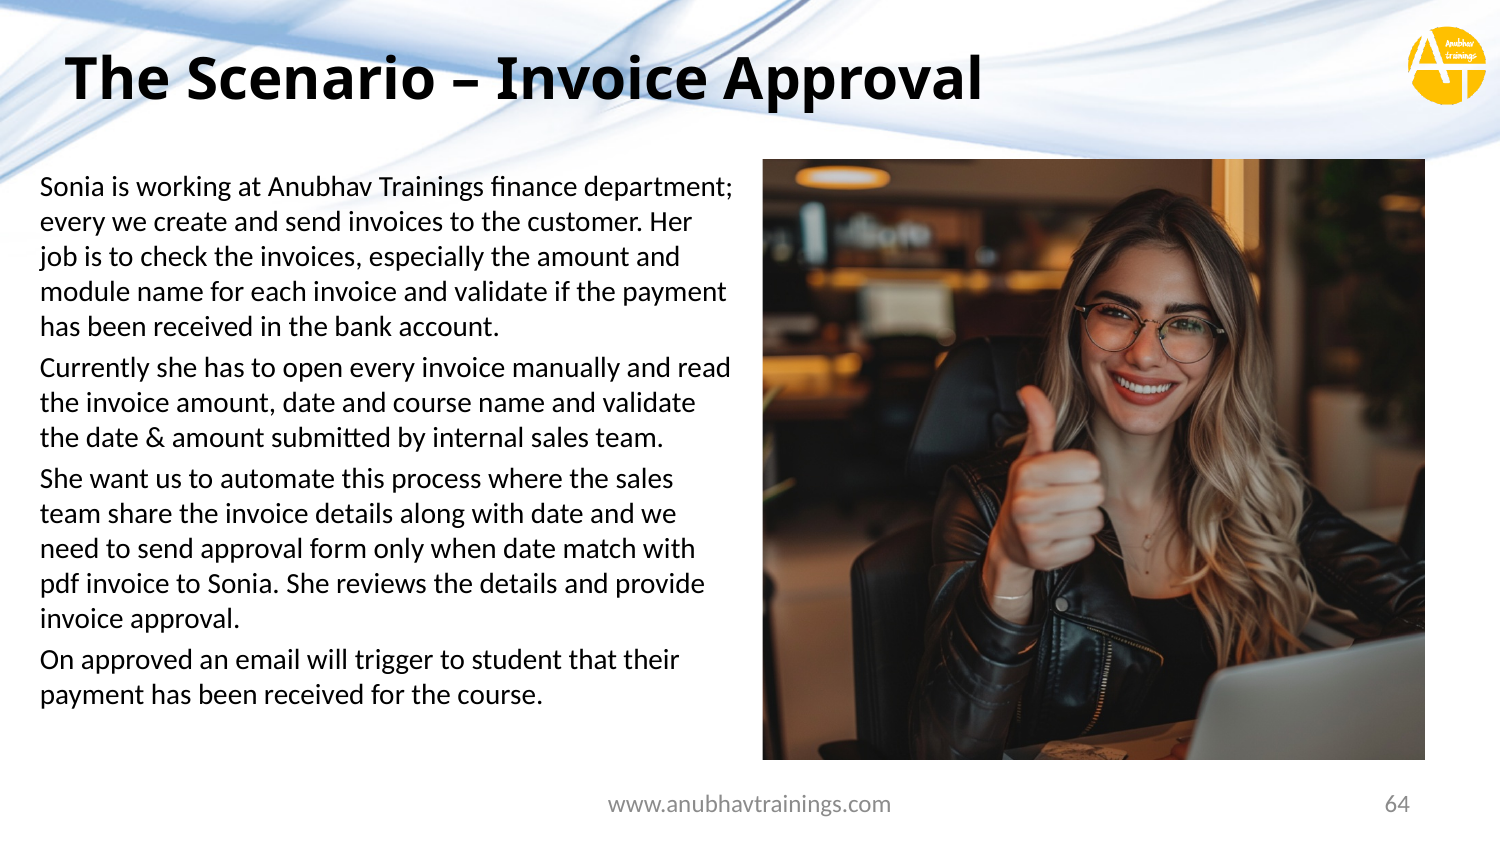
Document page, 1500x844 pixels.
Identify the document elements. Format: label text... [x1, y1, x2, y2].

picture [0, 0, 1500, 844]
title The Scenario – Invoice Approval [50, 34, 1400, 135]
slide_number 64 [1074, 782, 1425, 827]
text_box Sonia is working at Anubhav Trainings finance department; every we create and send invoices to the customer. Her job is to check the invoices, especially the amount and module name for each invoice and validate if the payment has been received in the bank account. Currently she has to open every invoice manually and read the invoice amount, date and course name and validate the date & amount submitted by internal sales team. She want us to automate this process where the sales team share the invoice details along with date and we need to send approval form only when date match with pdf invoice to Sonia. She reviews the details and provide invoice approval. On approved an email will trigger to student that their payment has been received for the course. [24, 159, 750, 827]
footer www.anubhavtrainings.com [750, 782, 988, 827]
